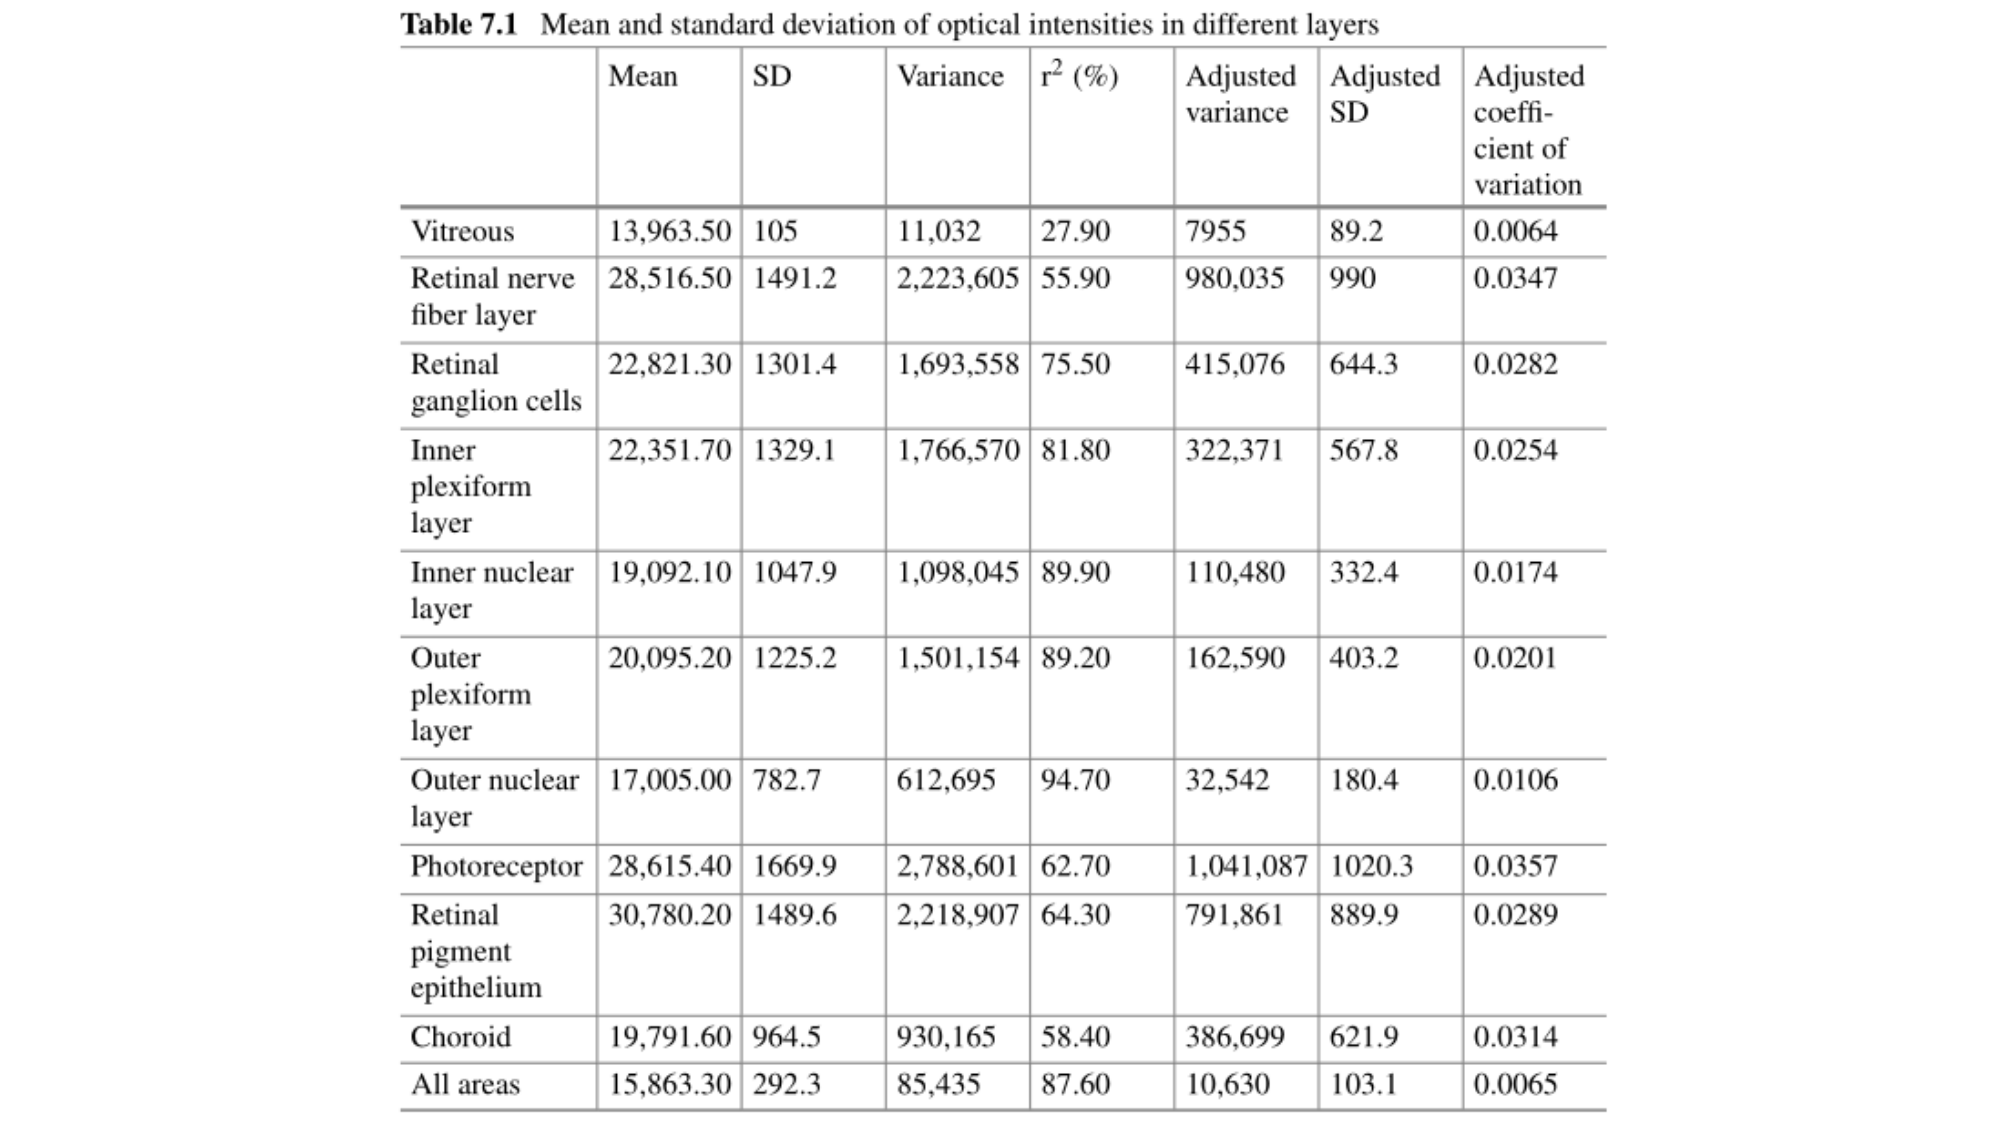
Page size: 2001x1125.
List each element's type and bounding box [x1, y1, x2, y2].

picture [381, 0, 1618, 1125]
